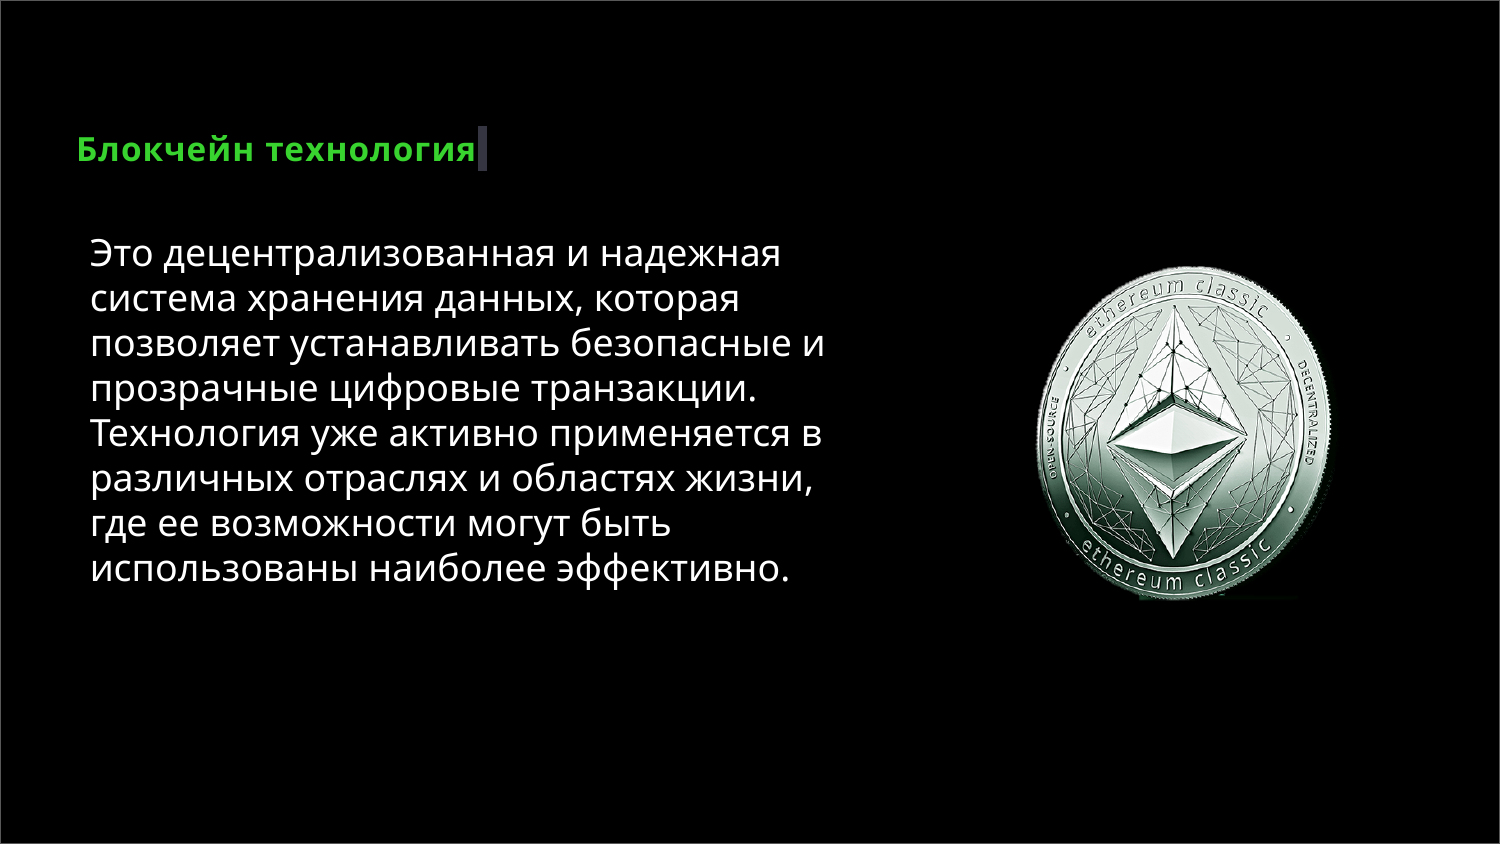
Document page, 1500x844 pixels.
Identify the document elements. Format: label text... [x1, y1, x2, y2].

text_box Это децентрализованная и надежная система хранения данных, которая позволяет устанавливать безопасные и прозрачные цифровые транзакции. Технология уже активно применяется в различных отраслях и областях жизни, где ее возможности могут быть использованы наиболее эффективно. [75, 221, 703, 597]
picture [708, 162, 1500, 701]
text_box Блокчейн технология [61, 120, 537, 221]
